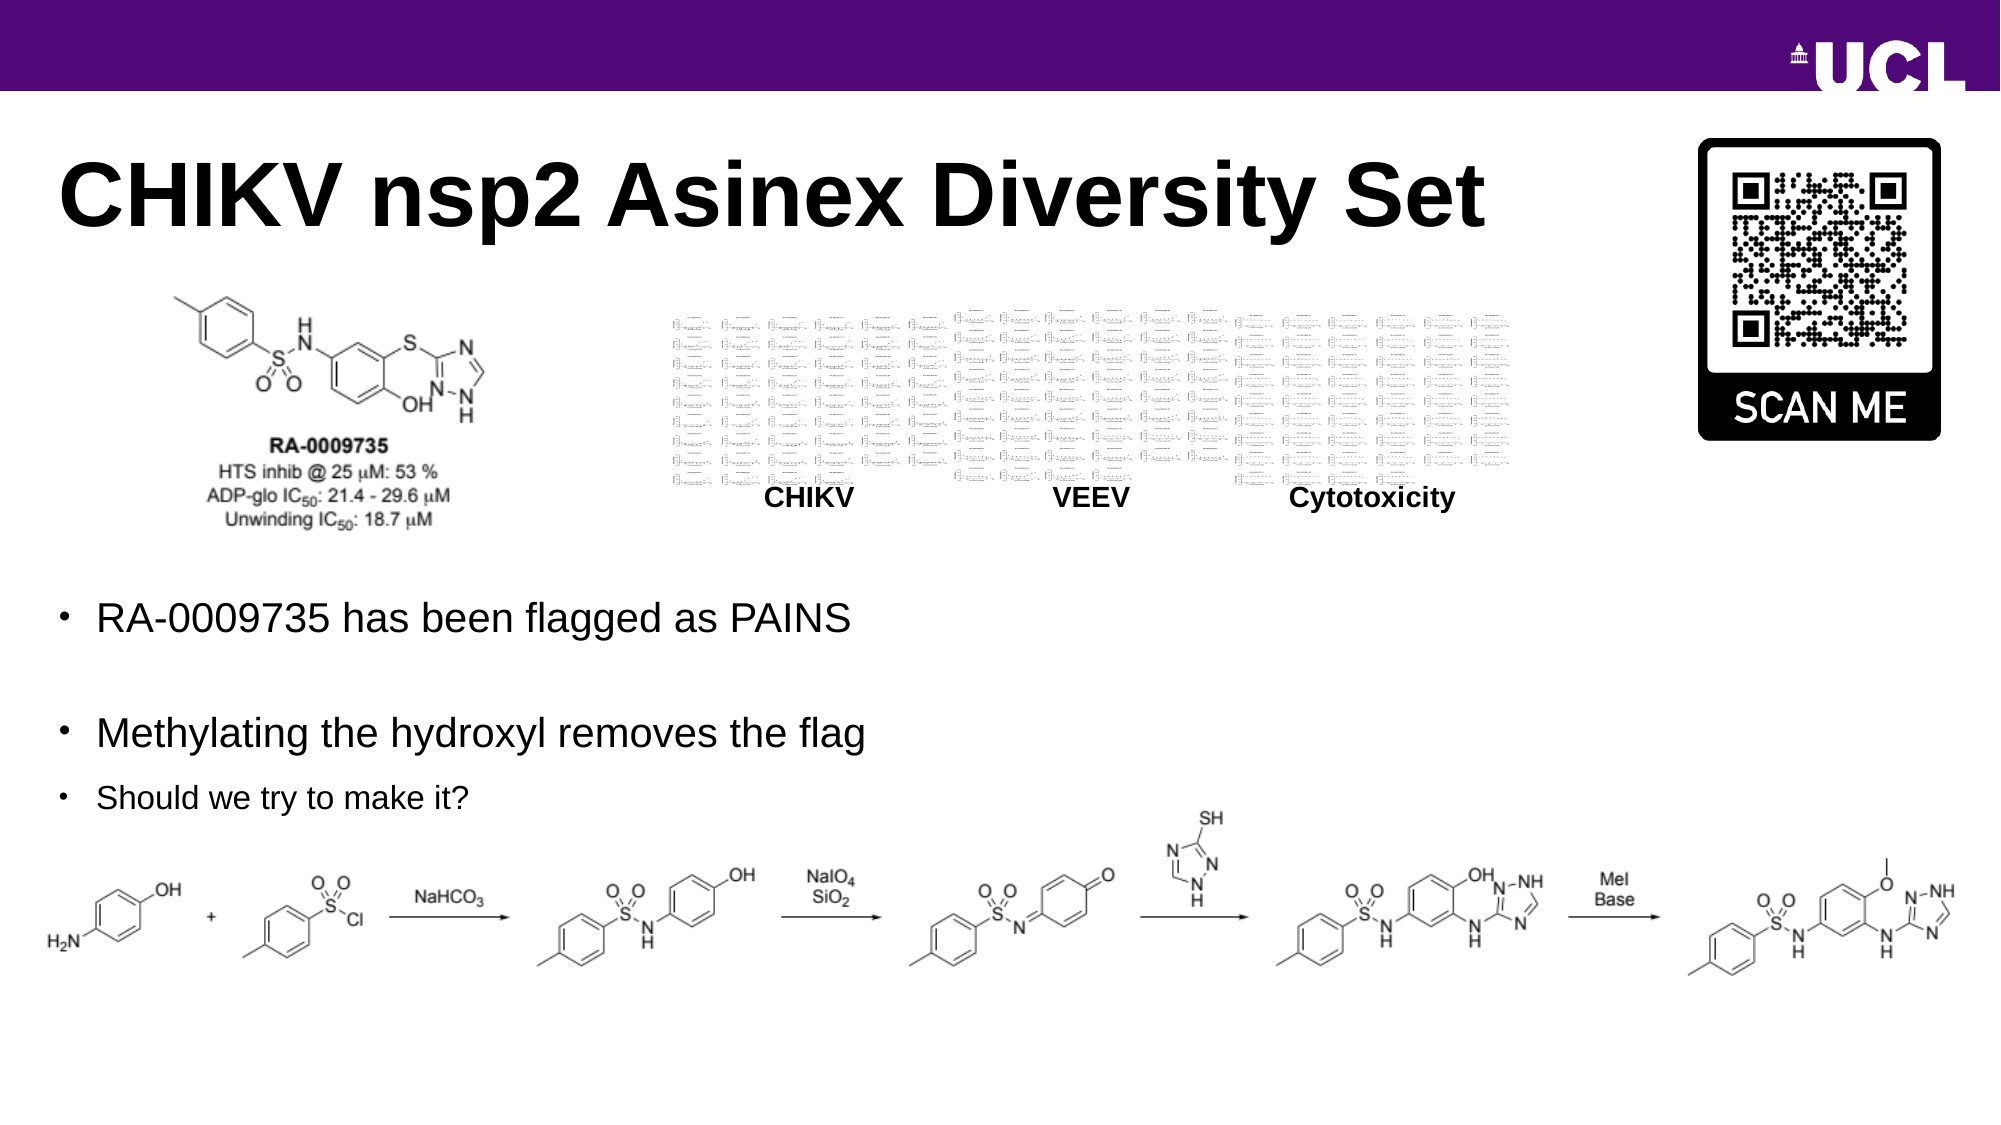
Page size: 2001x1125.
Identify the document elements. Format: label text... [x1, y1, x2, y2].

title CHIKV nsp2 Asinex Diversity Set [59, 147, 1698, 294]
text_box CHIKV [749, 490, 873, 521]
picture [169, 291, 486, 534]
list RA-0009735 has been flagged as PAINS Methylating the hydroxyl removes the flag Should we try to make it? [59, 591, 1872, 807]
picture [0, 0, 2000, 91]
picture [665, 306, 1519, 490]
picture [45, 807, 1955, 978]
picture [1698, 138, 1941, 441]
text_box VEEV [1037, 486, 1148, 521]
text_box Cytotoxicity [1274, 490, 1473, 521]
